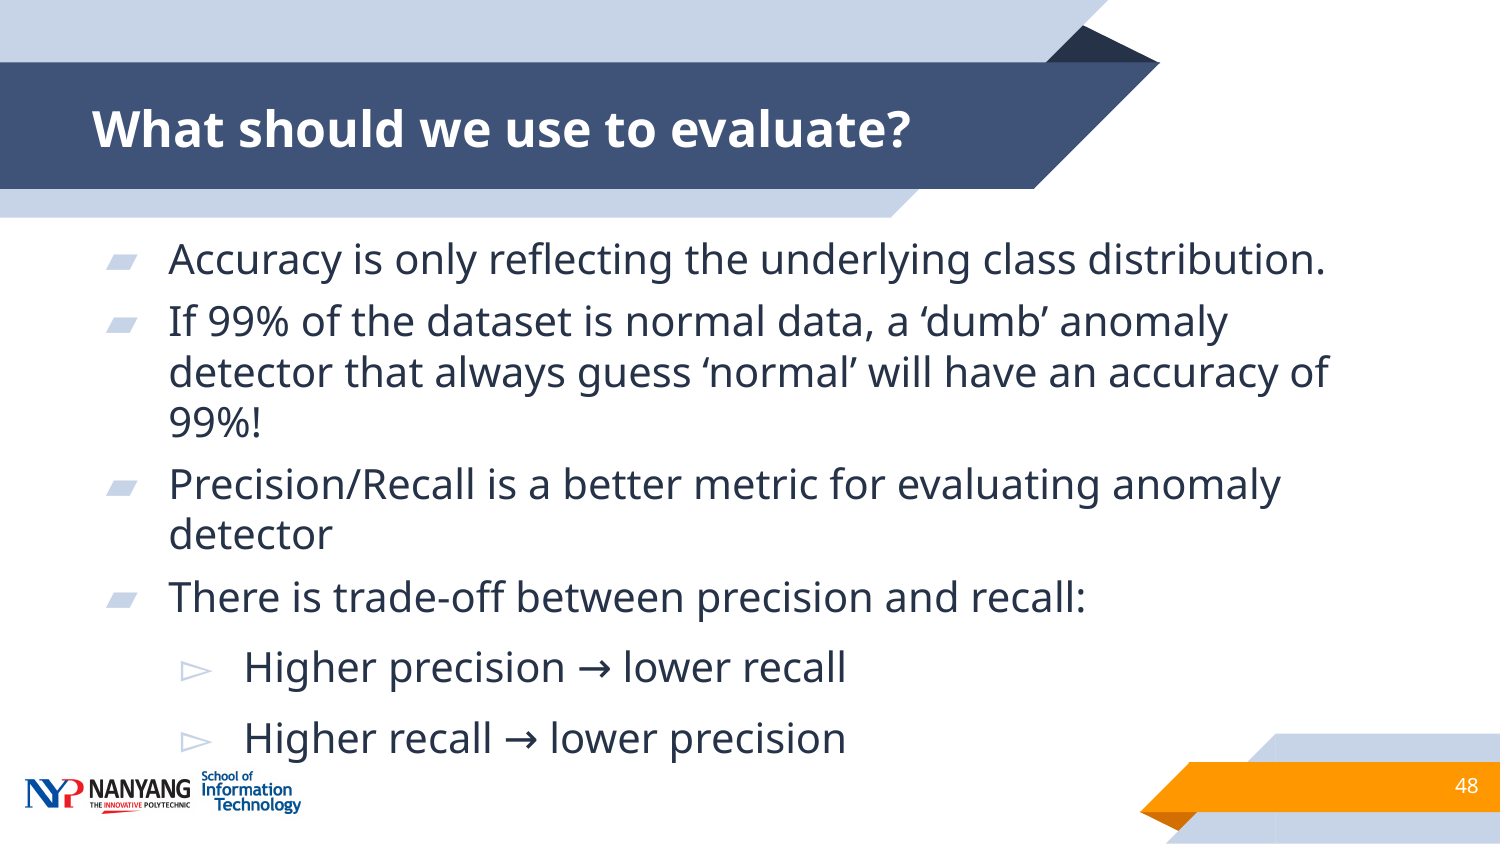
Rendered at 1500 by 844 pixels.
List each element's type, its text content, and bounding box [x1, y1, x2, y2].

list Accuracy is only reflecting the underlying class distribution. If 99% of the dataset is normal data, a ‘dumb’ anomaly detector that always guess ‘normal’ will have an accuracy of 99%! Precision/Recall is a better metric for evaluating anomaly detector There is trade-off between precision and recall: Higher precision → lower recall Higher recall → lower precision [78, 217, 1418, 734]
title What should we use to evaluate? [77, 64, 1028, 190]
picture [25, 779, 190, 814]
slide_number 48 [1249, 760, 1494, 813]
picture [202, 771, 301, 814]
